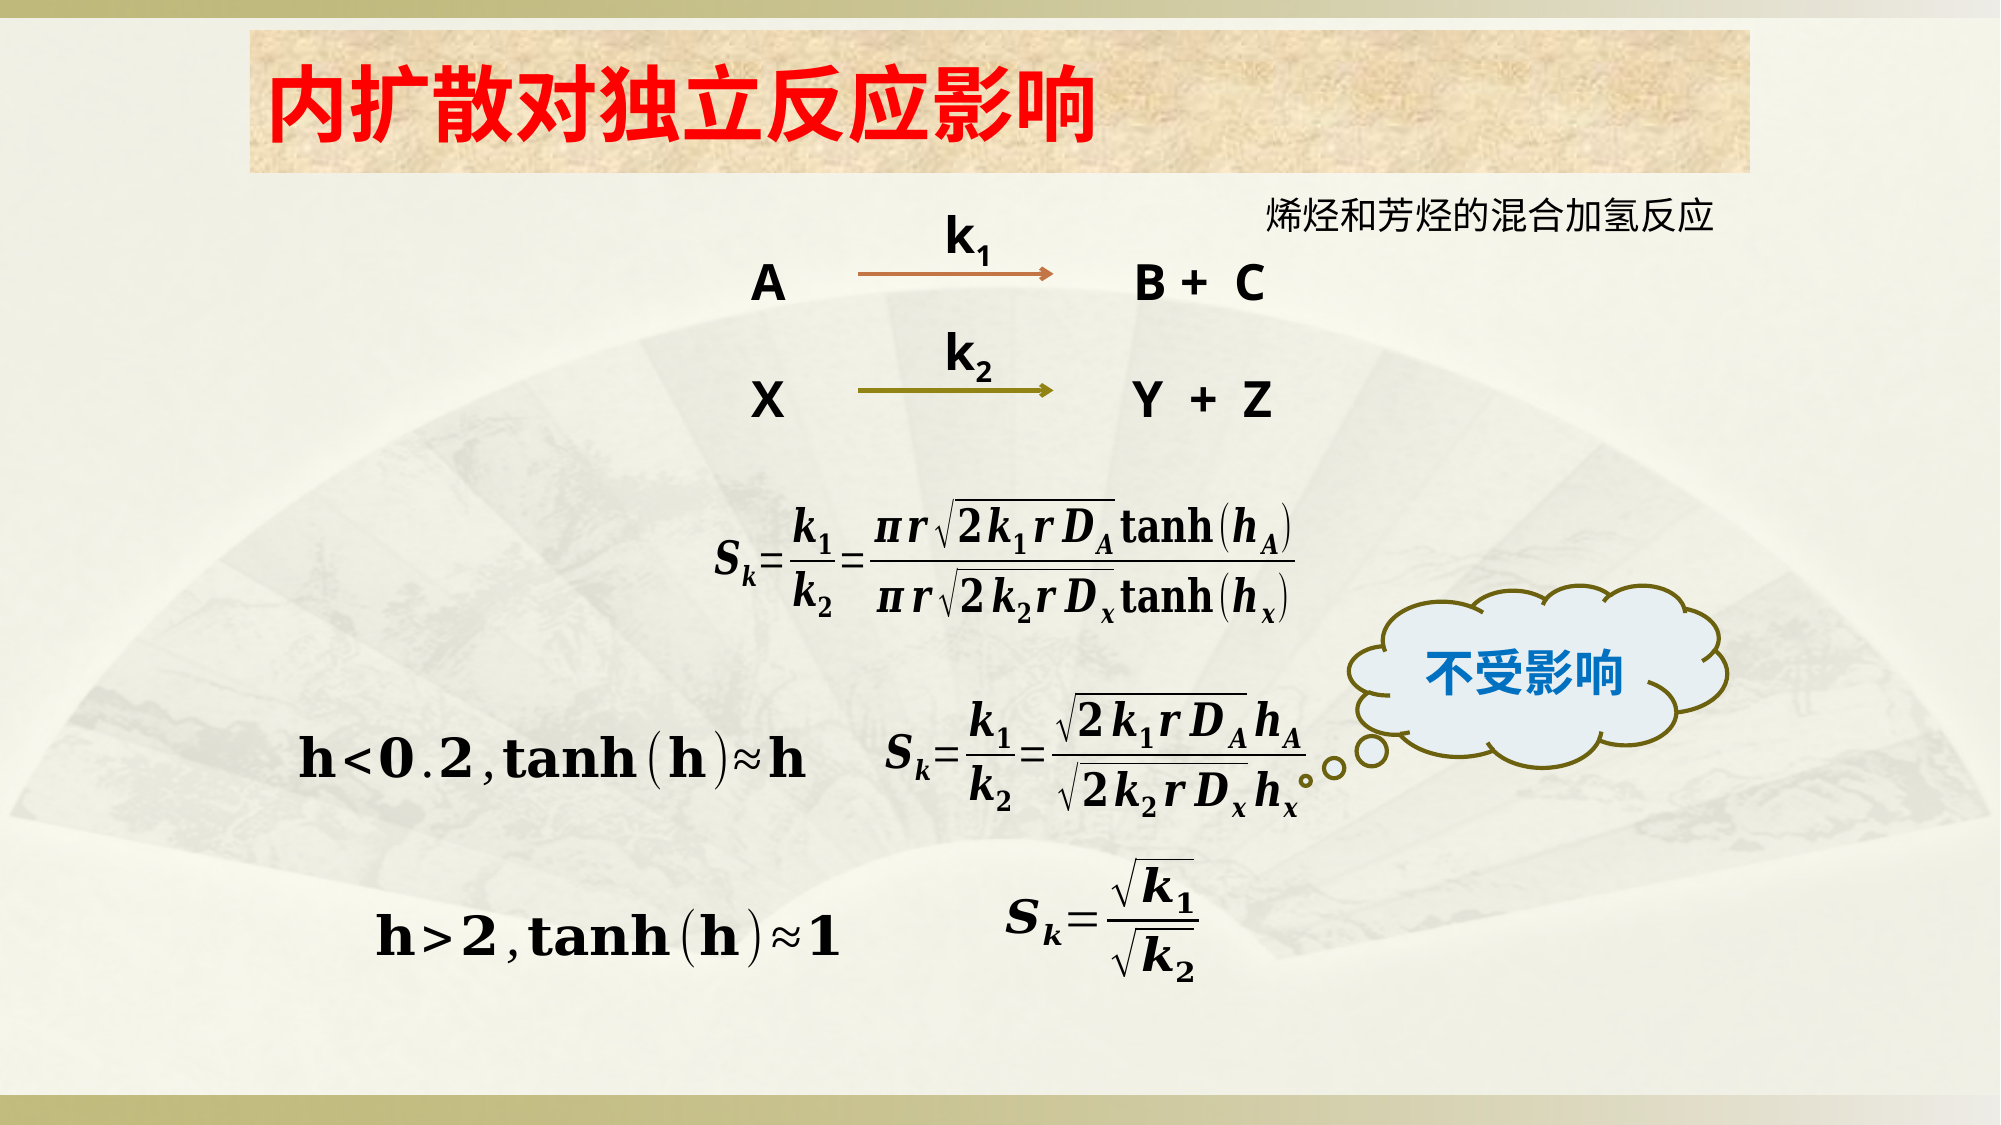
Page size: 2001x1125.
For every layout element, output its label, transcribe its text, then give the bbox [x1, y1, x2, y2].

text_box 不受影响 [1298, 773, 1313, 788]
text_box k1 [929, 196, 1007, 273]
text_box k2 [929, 312, 1007, 389]
text_box 不受影响 [1321, 755, 1347, 781]
text_box Y + Z [1117, 360, 1288, 435]
text_box 烯烃和芳烃的混合加氢反应 [1250, 184, 1731, 244]
text_box X [737, 360, 800, 435]
text_box 内扩散对独立反应影响 [249, 30, 1750, 173]
text_box A [736, 243, 801, 319]
text_box B + C [1118, 243, 1282, 319]
text_box 不受影响 [1346, 583, 1730, 771]
